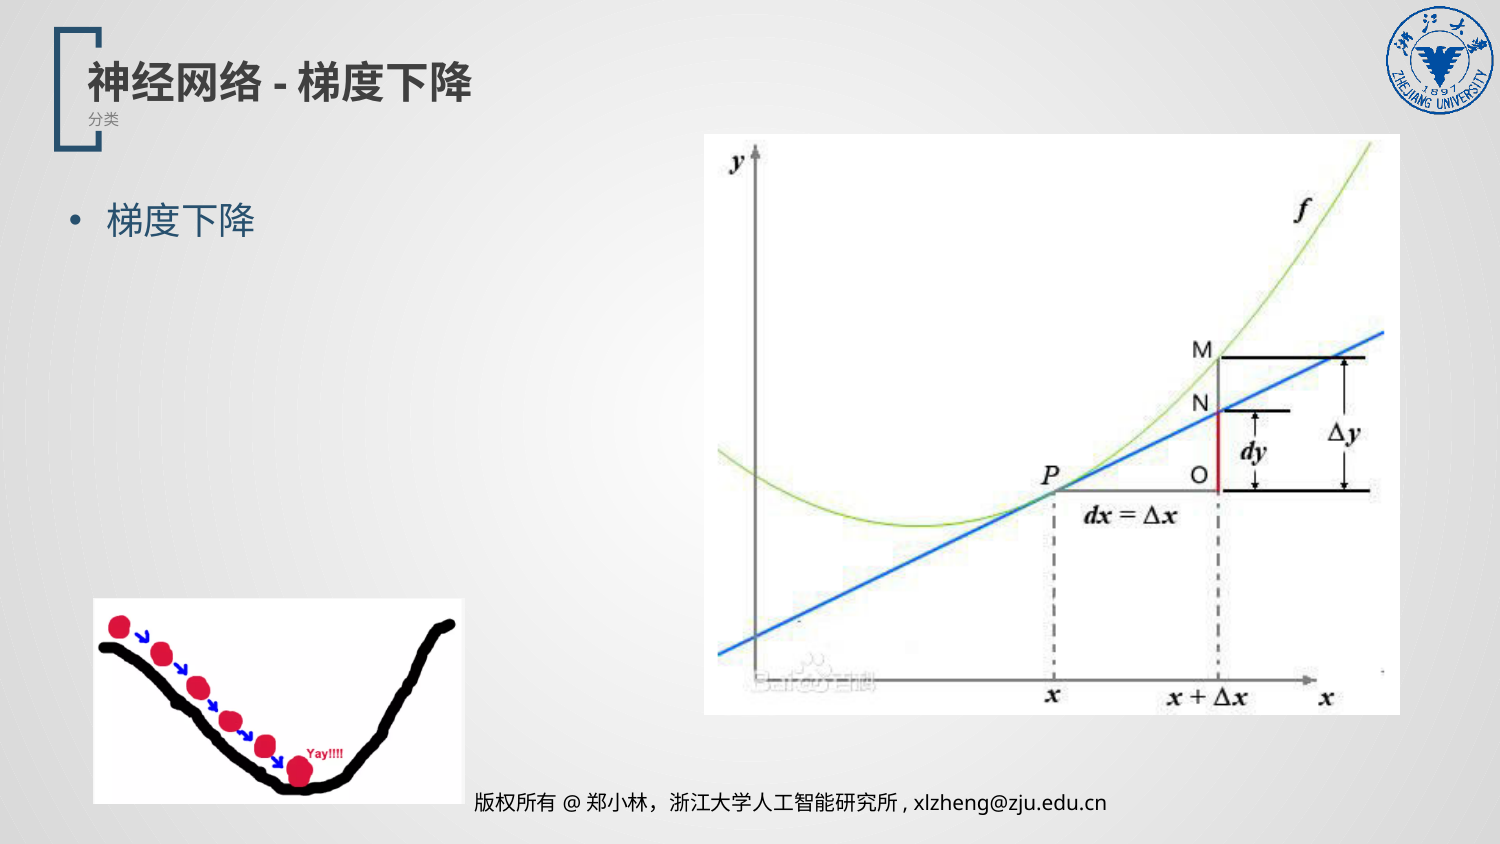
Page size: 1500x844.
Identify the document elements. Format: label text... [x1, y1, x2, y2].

picture [704, 134, 1400, 715]
picture [1379, 0, 1500, 121]
picture [93, 598, 465, 804]
text_box 版权所有@郑小林，浙江大学人工智能研究所, xlzheng@zju.edu.cn [459, 782, 1234, 828]
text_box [54, 26, 647, 152]
